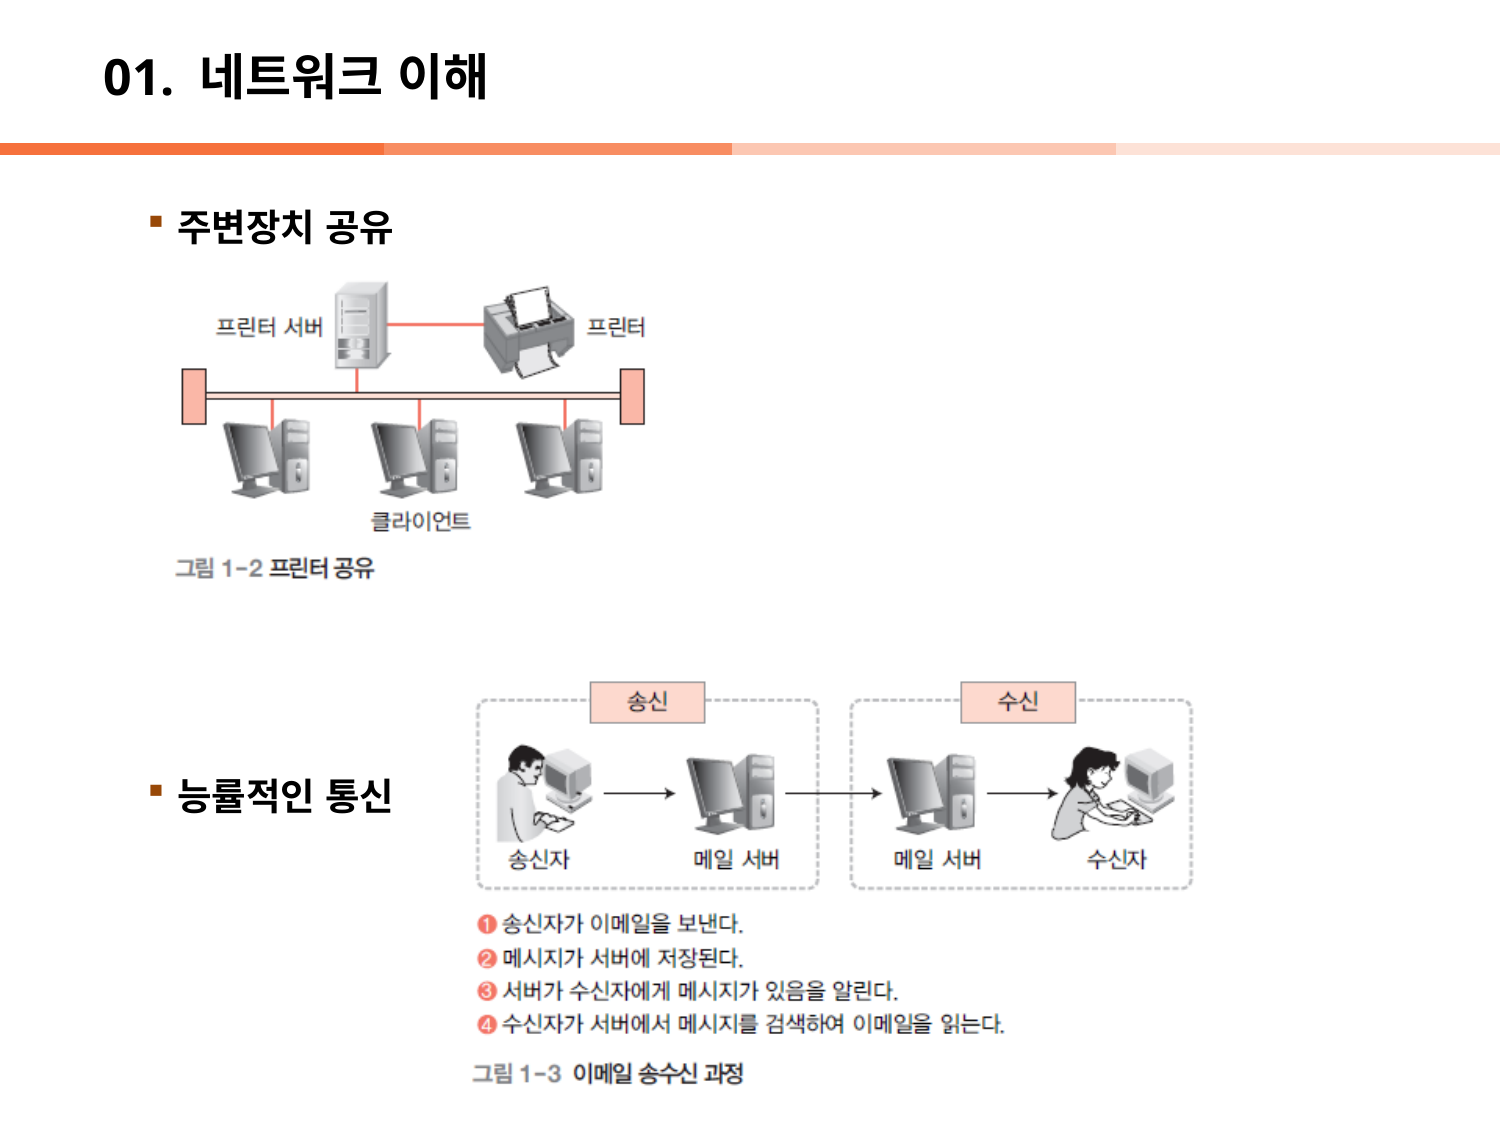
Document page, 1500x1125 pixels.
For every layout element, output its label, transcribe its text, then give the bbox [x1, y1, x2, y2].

picture [431, 677, 1247, 1107]
list 주변장치 공유 능률적인 통신 [88, 196, 1436, 1083]
picture [149, 270, 703, 610]
title 01. 네트워크 이해 [88, 30, 1330, 121]
